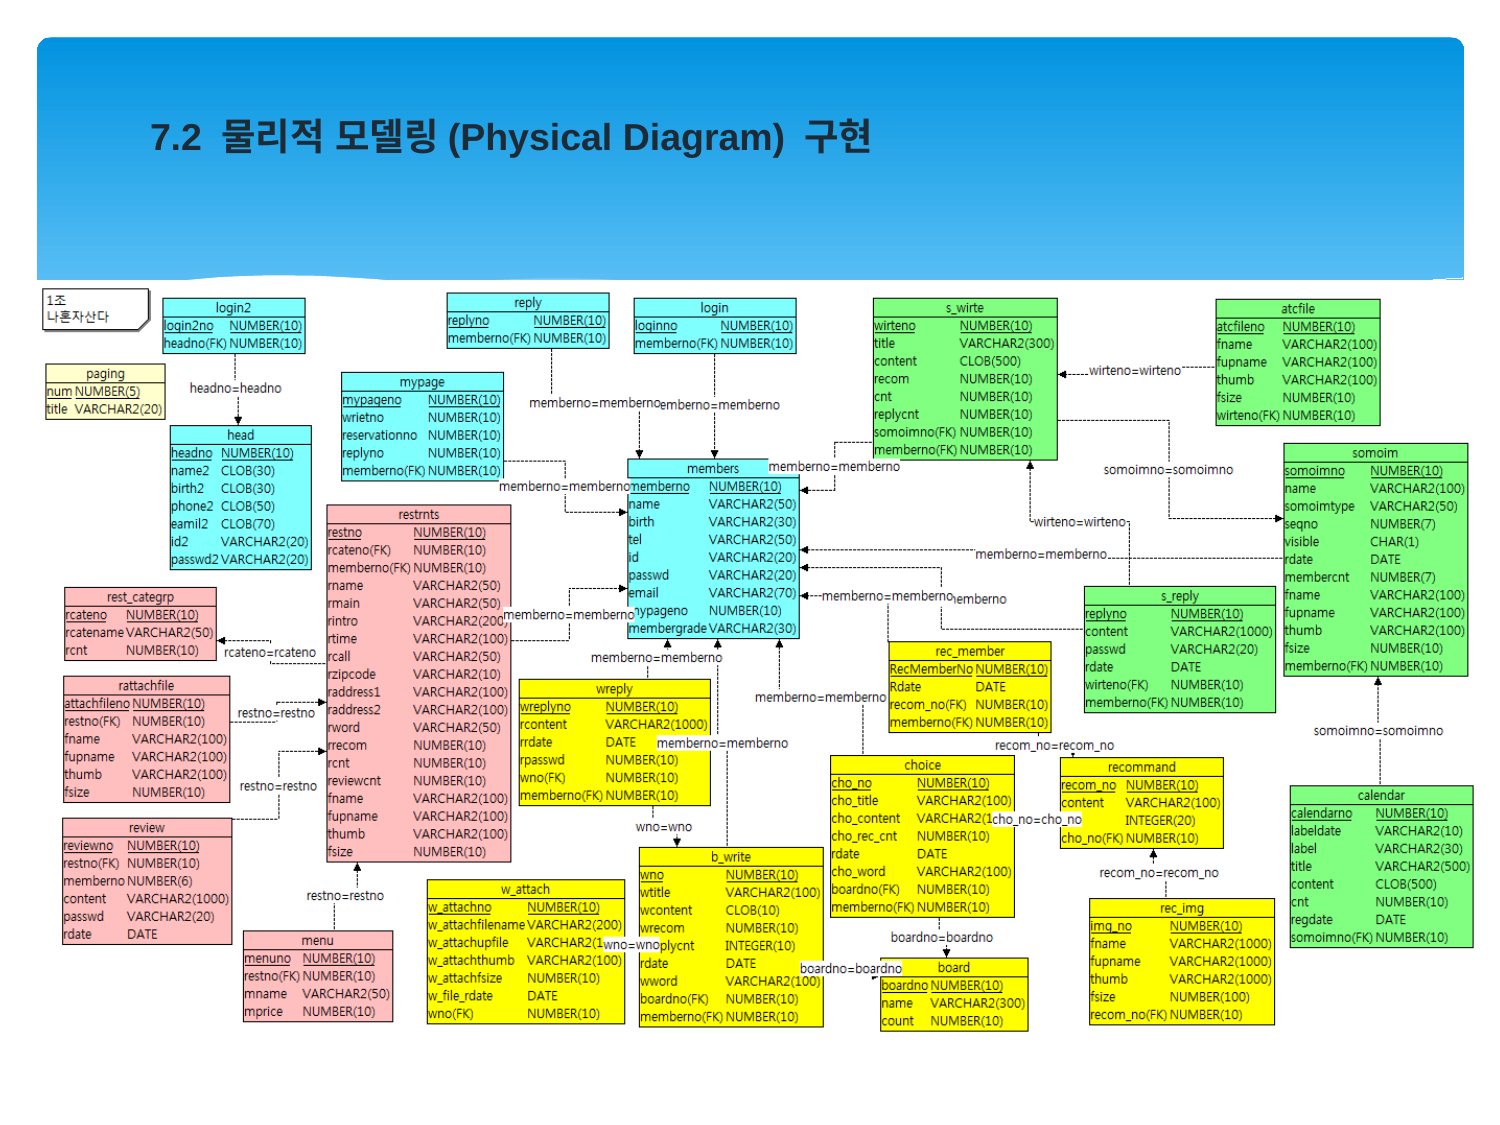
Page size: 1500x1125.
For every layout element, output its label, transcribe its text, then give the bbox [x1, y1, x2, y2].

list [34, 280, 1482, 1039]
text_box 7.2 물리적 모델링(Physical Diagram) 구현 [135, 67, 1485, 200]
